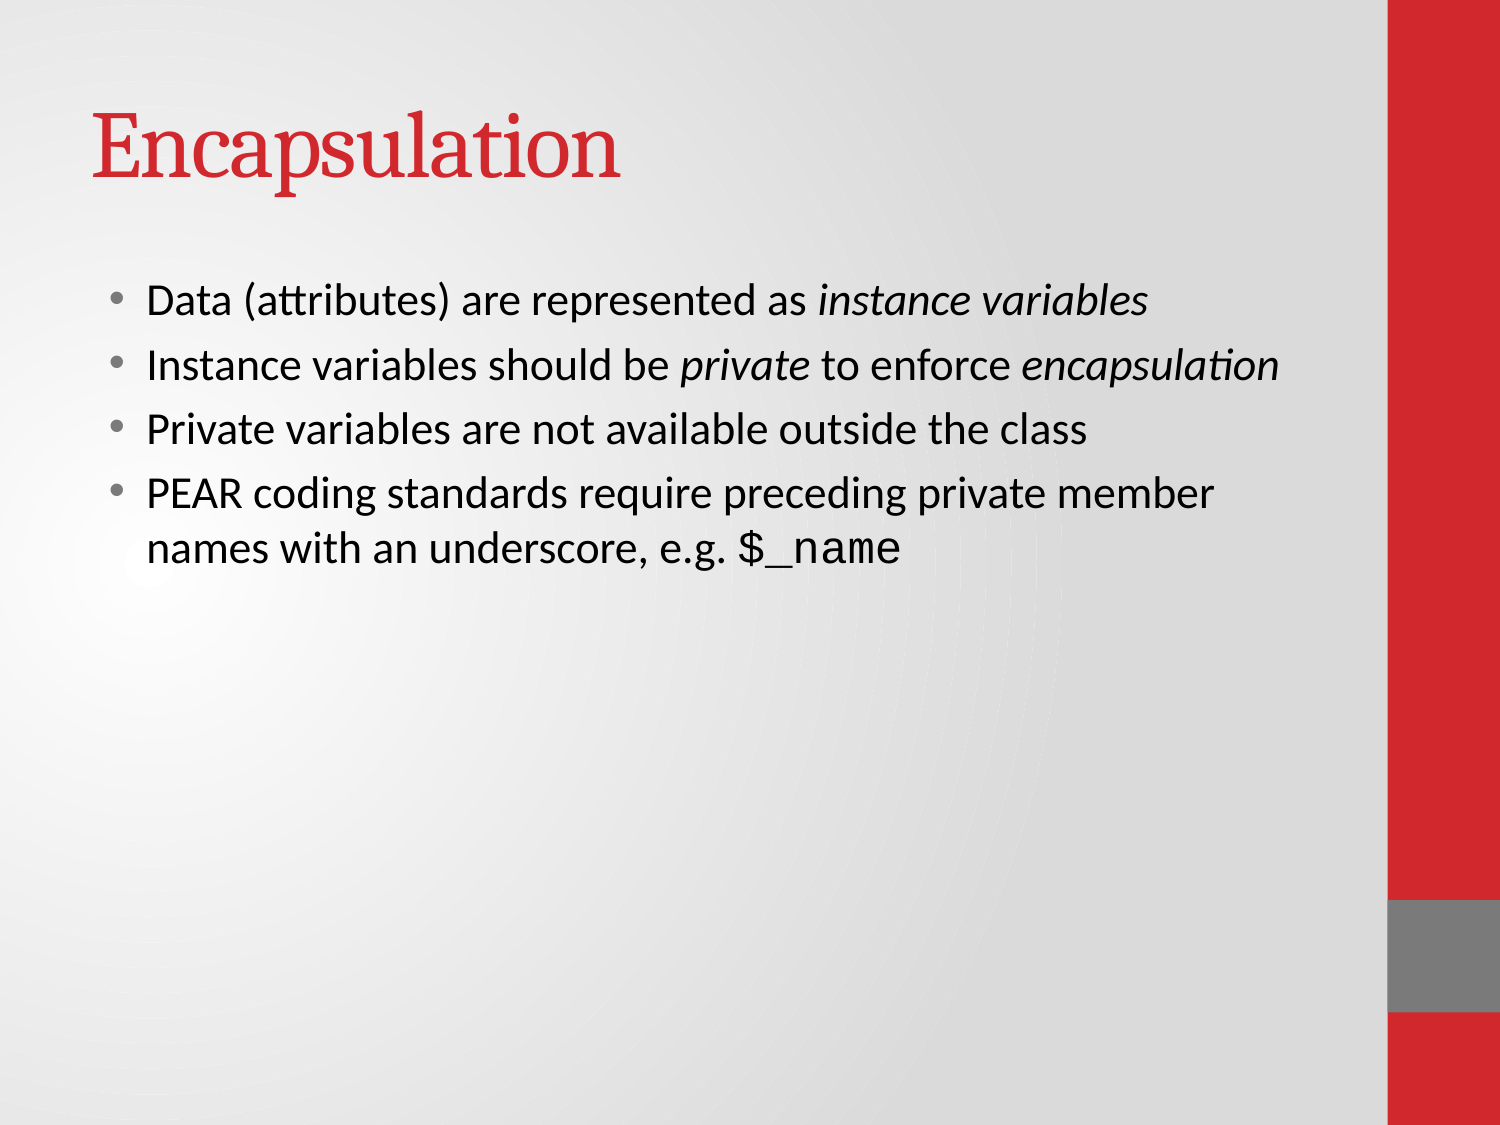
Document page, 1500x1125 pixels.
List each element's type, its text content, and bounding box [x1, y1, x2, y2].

title Encapsulation [75, 45, 1325, 233]
list Data (attributes) are represented as instance variables Instance variables should be private to enforce encapsulation Private variables are not available outside the class PEAR coding standards require preceding private member names with an underscore, e.g. $_name [75, 262, 1325, 1050]
